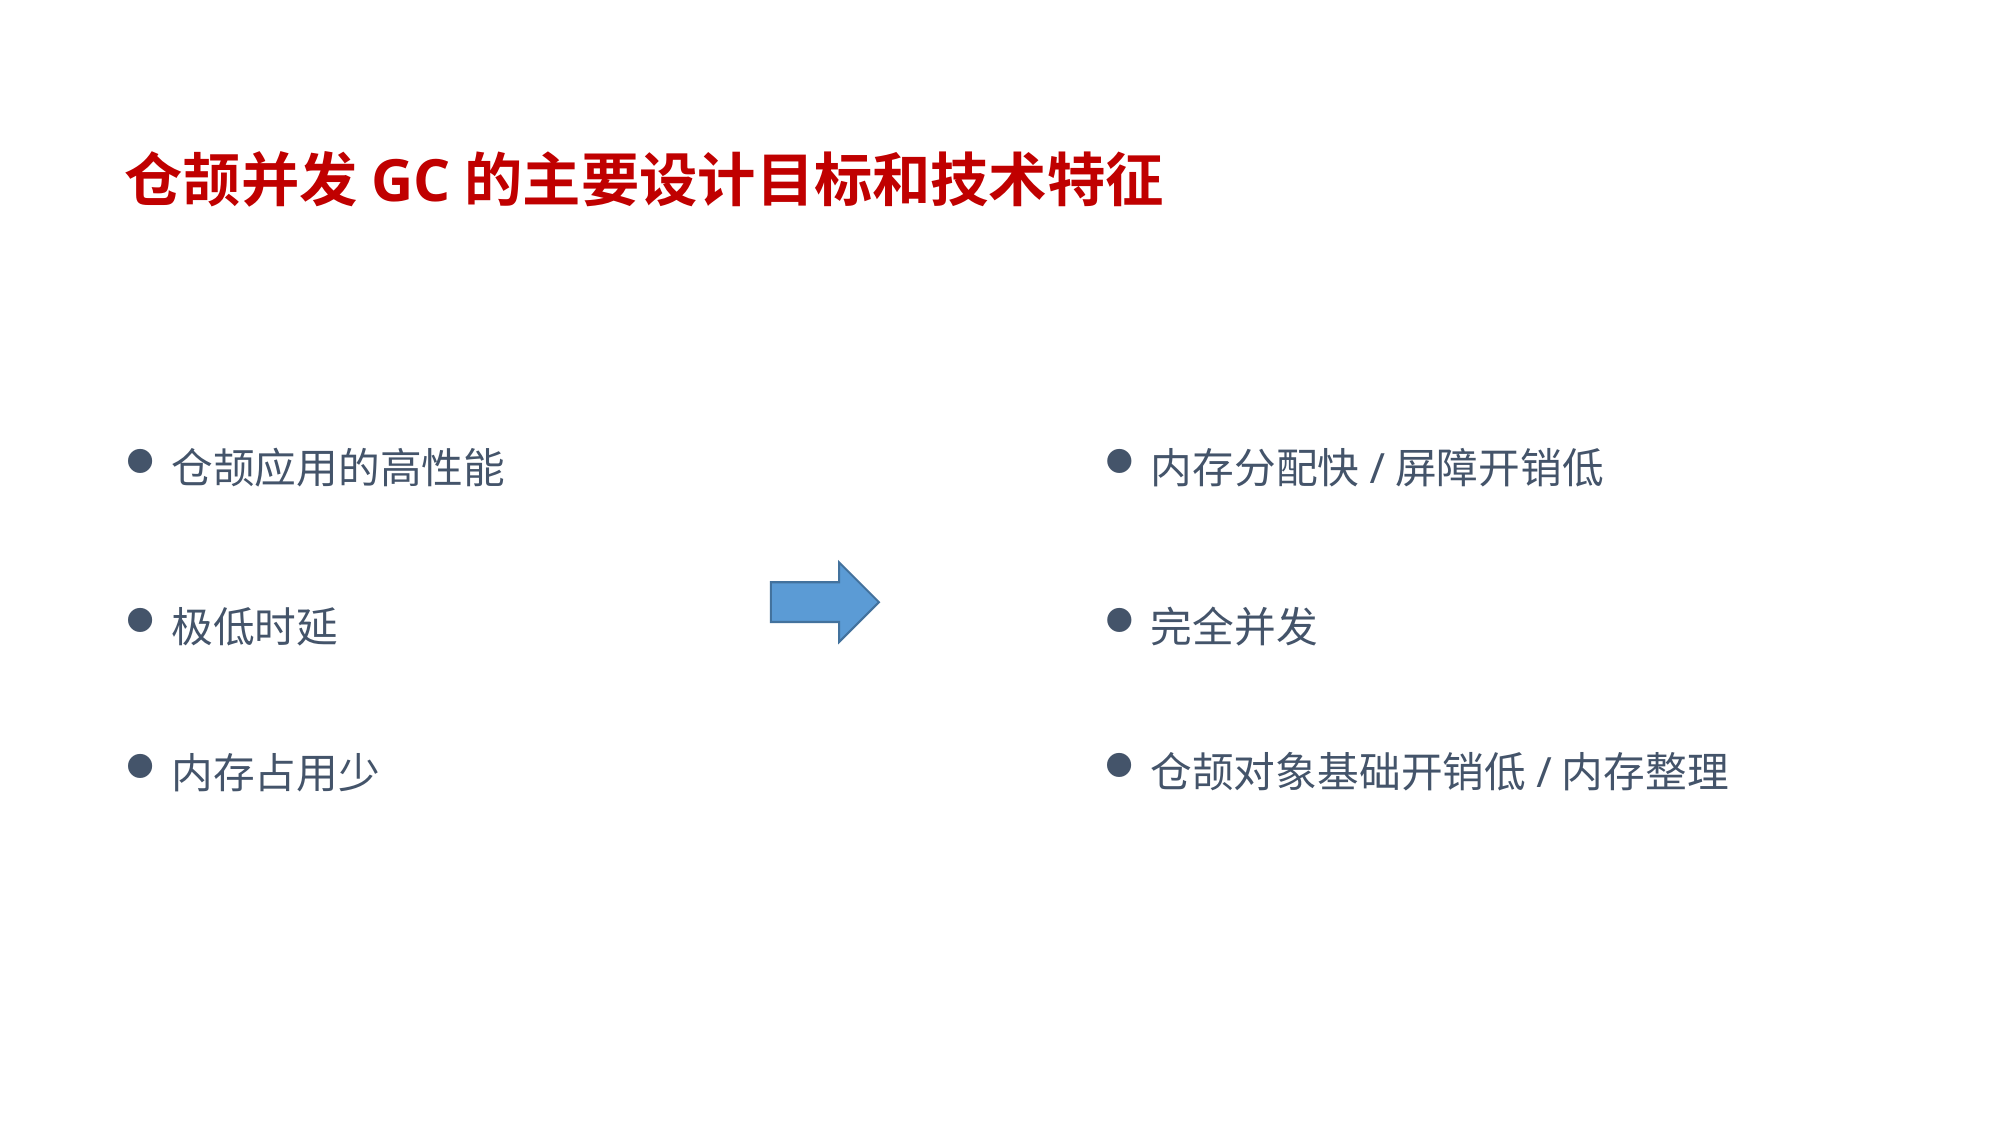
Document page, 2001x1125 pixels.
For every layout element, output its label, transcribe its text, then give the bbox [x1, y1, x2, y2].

title 仓颉并发GC的主要设计目标和技术特征 [109, 143, 1207, 241]
text_box 仓颉对象基础开销低/内存整理 [1089, 713, 1804, 804]
text_box 内存分配快/屏障开销低 [1089, 409, 1669, 499]
text_box 仓颉应用的高性能 [109, 409, 689, 499]
text_box 极低时延 [109, 568, 640, 658]
text_box 内存占用少 [109, 714, 544, 805]
text_box 完全并发 [1089, 568, 1619, 658]
text_box [770, 562, 879, 642]
